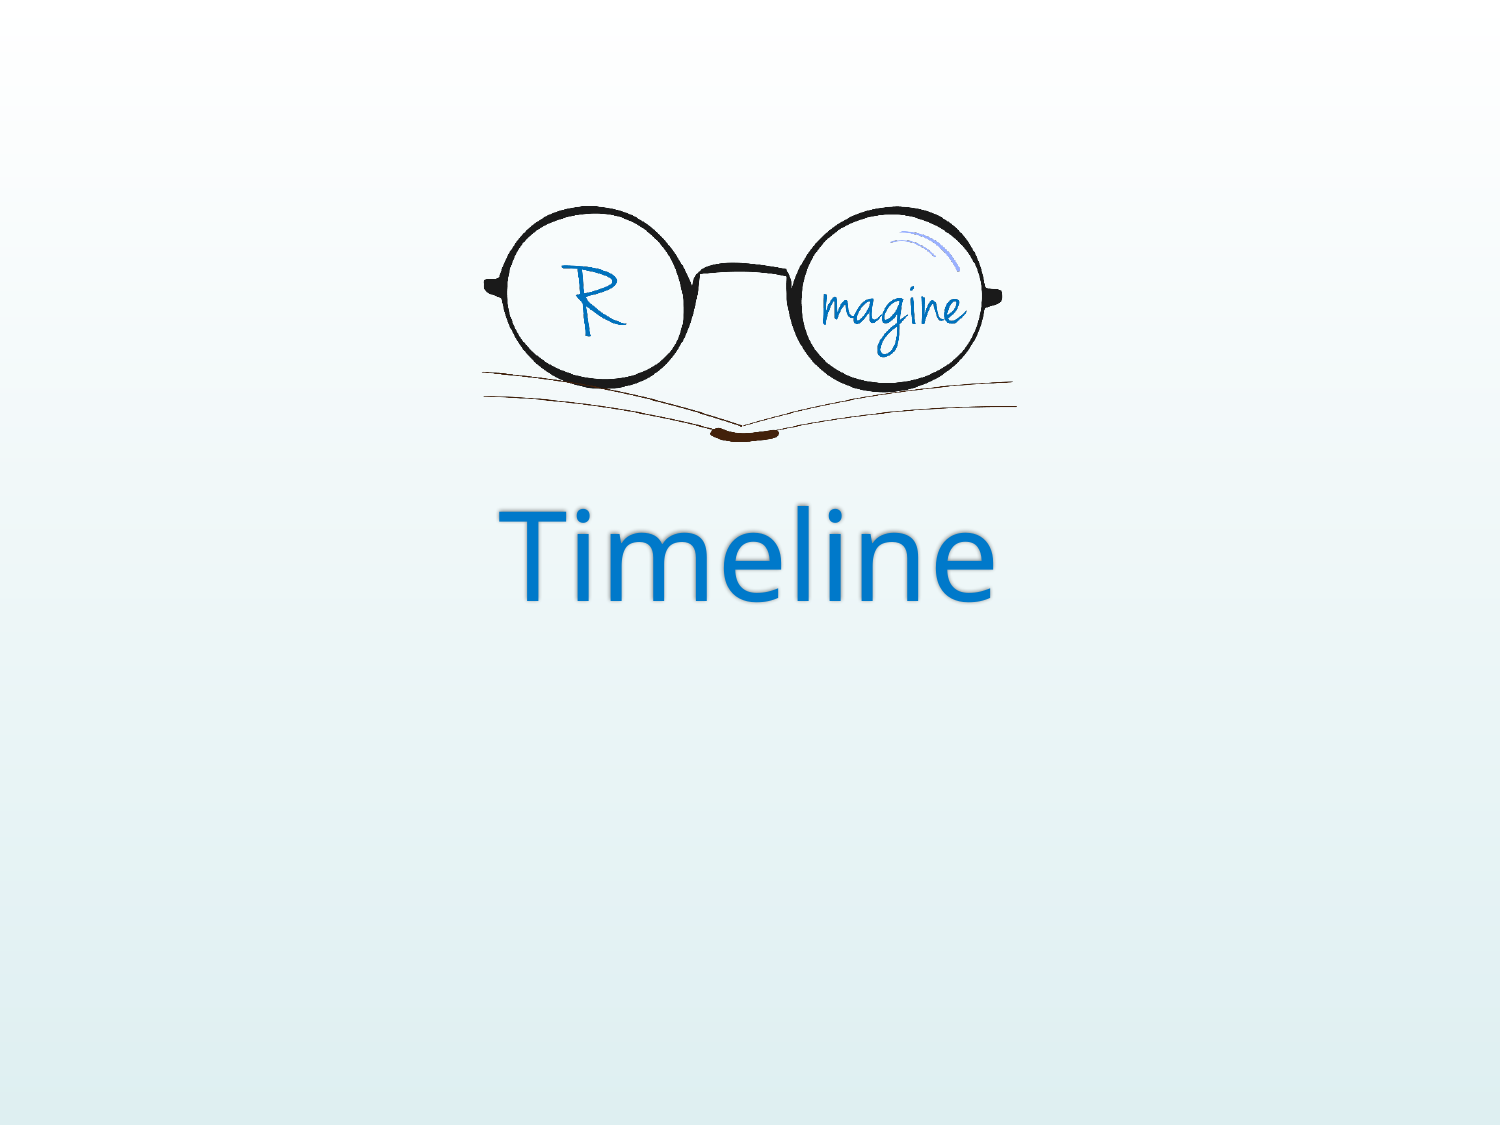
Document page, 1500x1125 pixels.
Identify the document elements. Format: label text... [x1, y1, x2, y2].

picture [471, 206, 1027, 462]
title Timeline [168, 333, 1331, 634]
